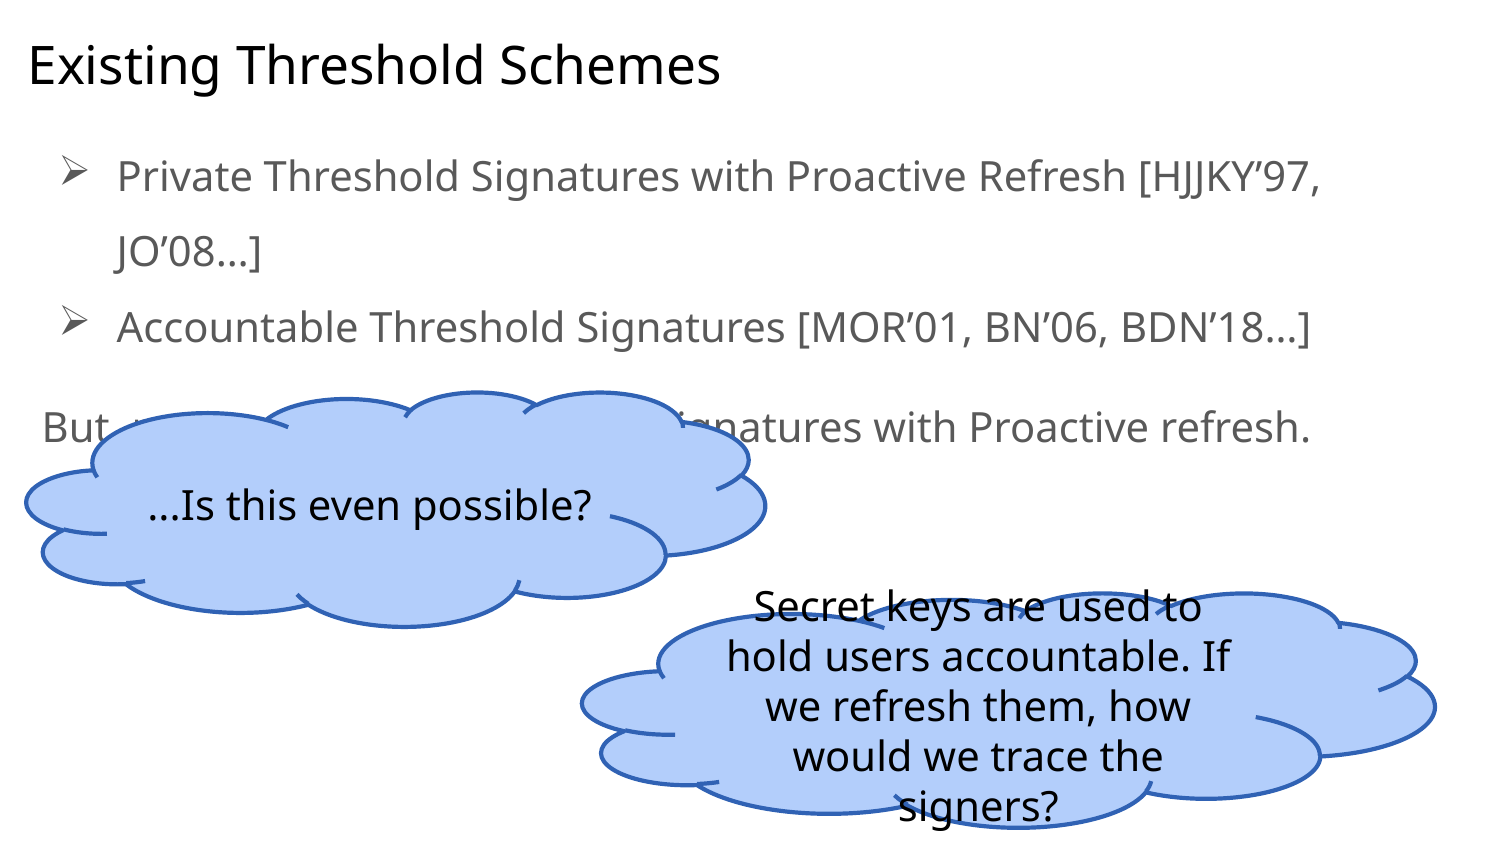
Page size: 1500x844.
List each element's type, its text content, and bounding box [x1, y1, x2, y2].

title Existing Threshold Schemes [12, 16, 1411, 111]
text_box Secret keys are used to hold users accountable. If we refresh them, how would we trace the signers? [579, 591, 1438, 830]
list Private Threshold Signatures with Proactive Refresh [HJJKY’97, JO’08…] Accountable Threshold Signatures [MOR’01, BN’06, BDN’18…] But, no Accountable Threshold Signatures with Proactive refresh. [26, 110, 1470, 478]
text_box ...Is this even possible? [24, 390, 768, 630]
